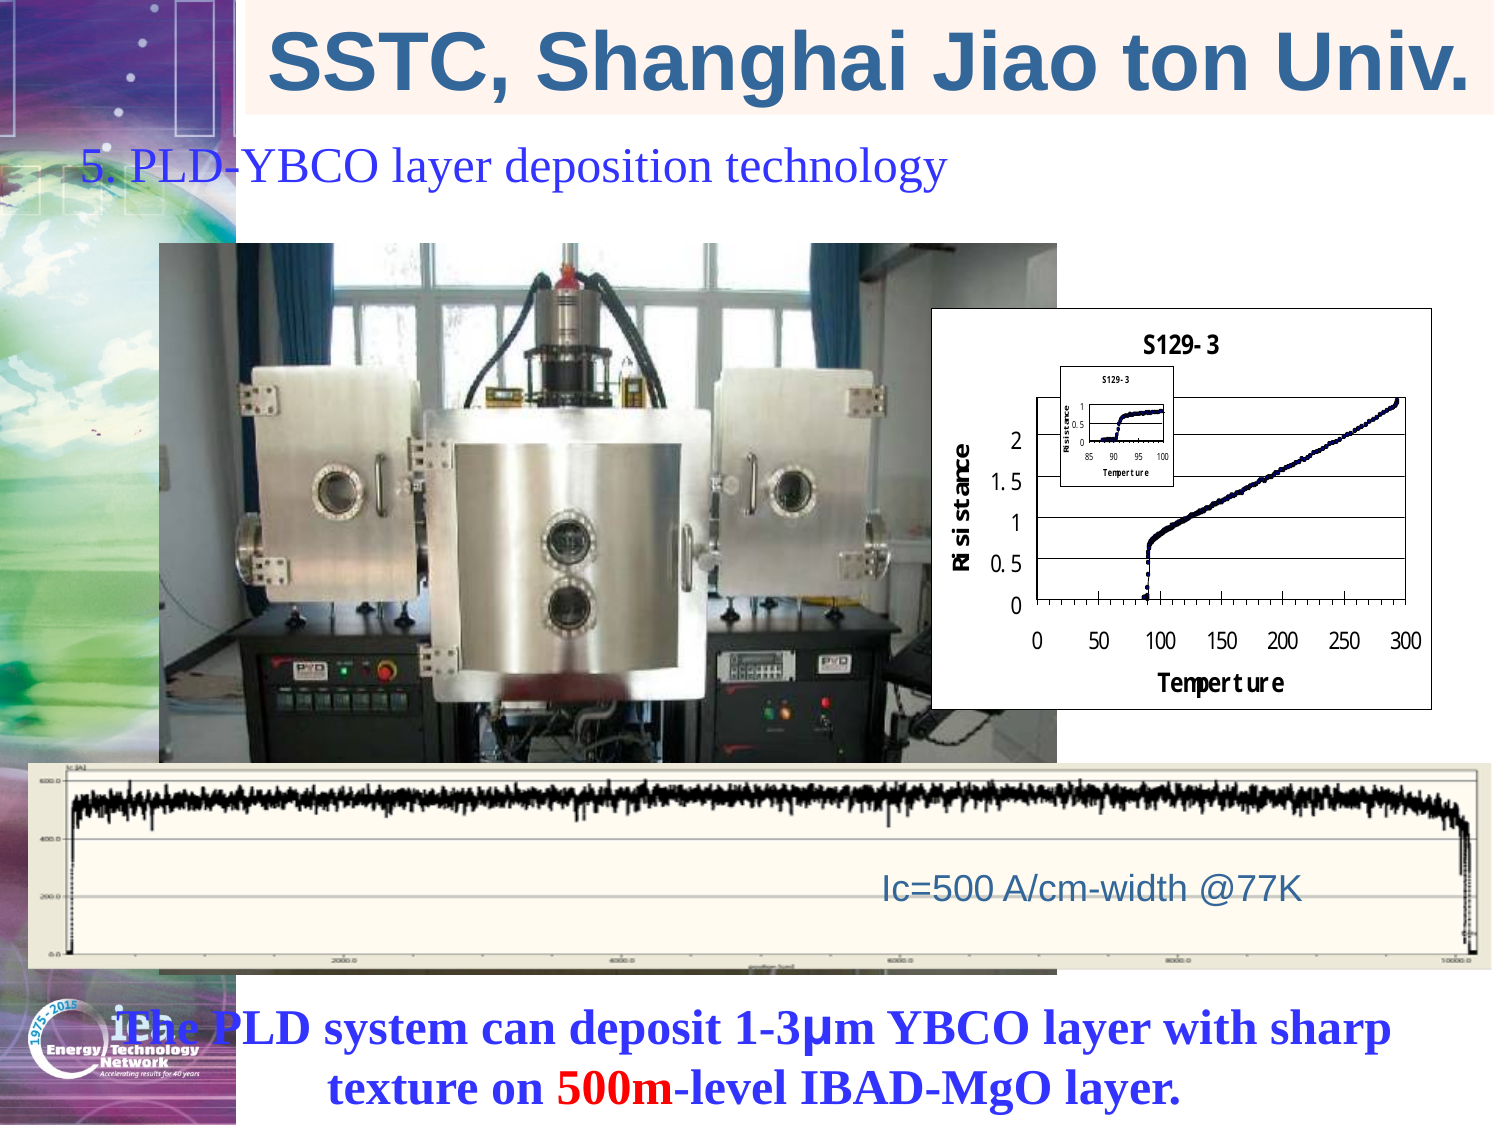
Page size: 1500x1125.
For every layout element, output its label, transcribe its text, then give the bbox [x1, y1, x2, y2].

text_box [926, 302, 1448, 725]
text_box SSTC, Shanghai Jiao ton Univ. [245, 0, 1495, 115]
text_box 5. PLD-YBCO layer deposition technology [64, 125, 1365, 242]
picture [0, 0, 1495, 1125]
text_box The PLD system can deposit 1-3μm YBCO layer with sharp texture on 500m-level IBAD-MgO layer. [41, 987, 1468, 1104]
